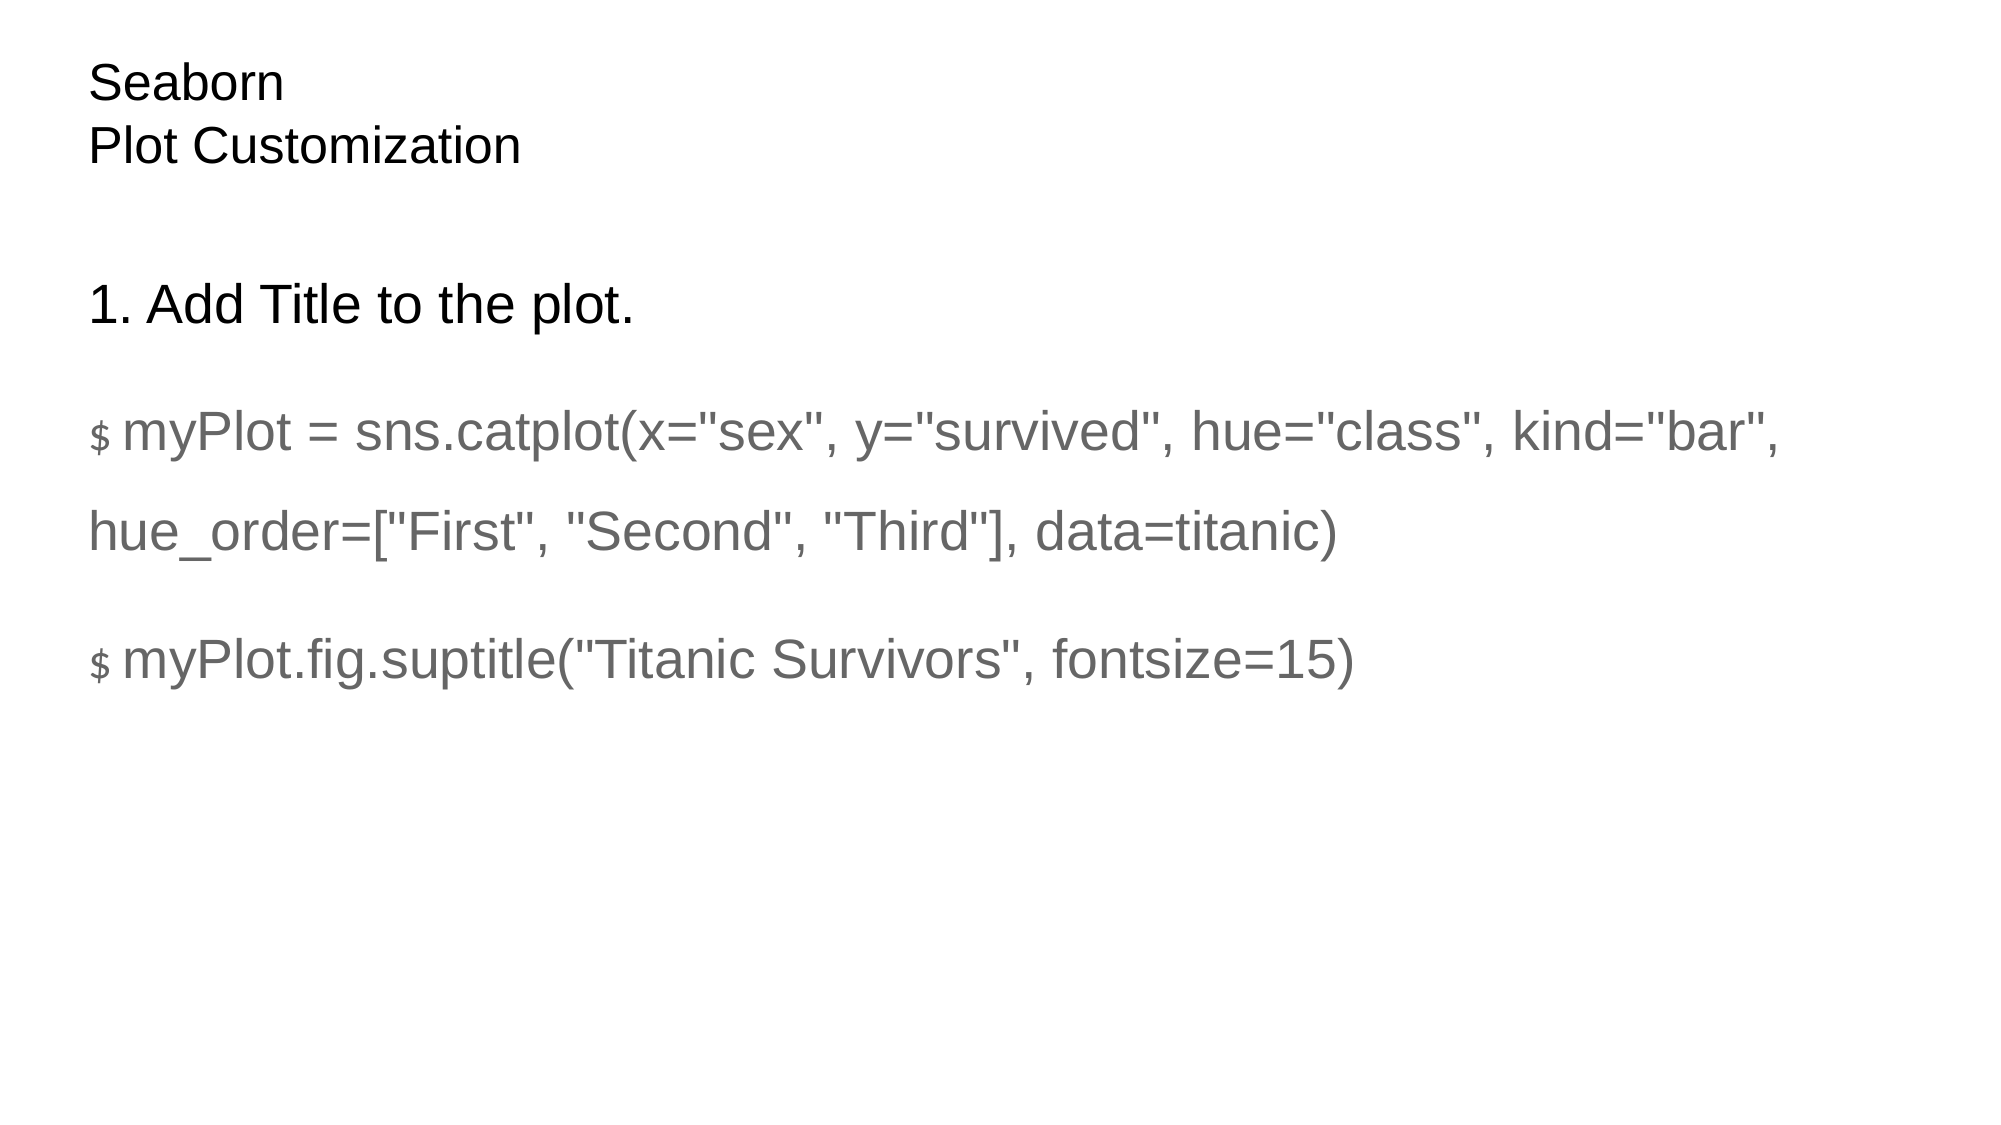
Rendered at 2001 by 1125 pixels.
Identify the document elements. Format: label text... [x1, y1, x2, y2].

title Seaborn Plot Customization [68, 28, 1932, 154]
list 1. Add Title to the plot. $ myPlot = sns.catplot(x="sex", y="survived", hue="class", kind="bar", hue_order=["First", "Second", "Third"], data=titanic) $ myPlot.fig.suptitle("Titanic Survivors", fontsize=15) [68, 214, 1932, 962]
